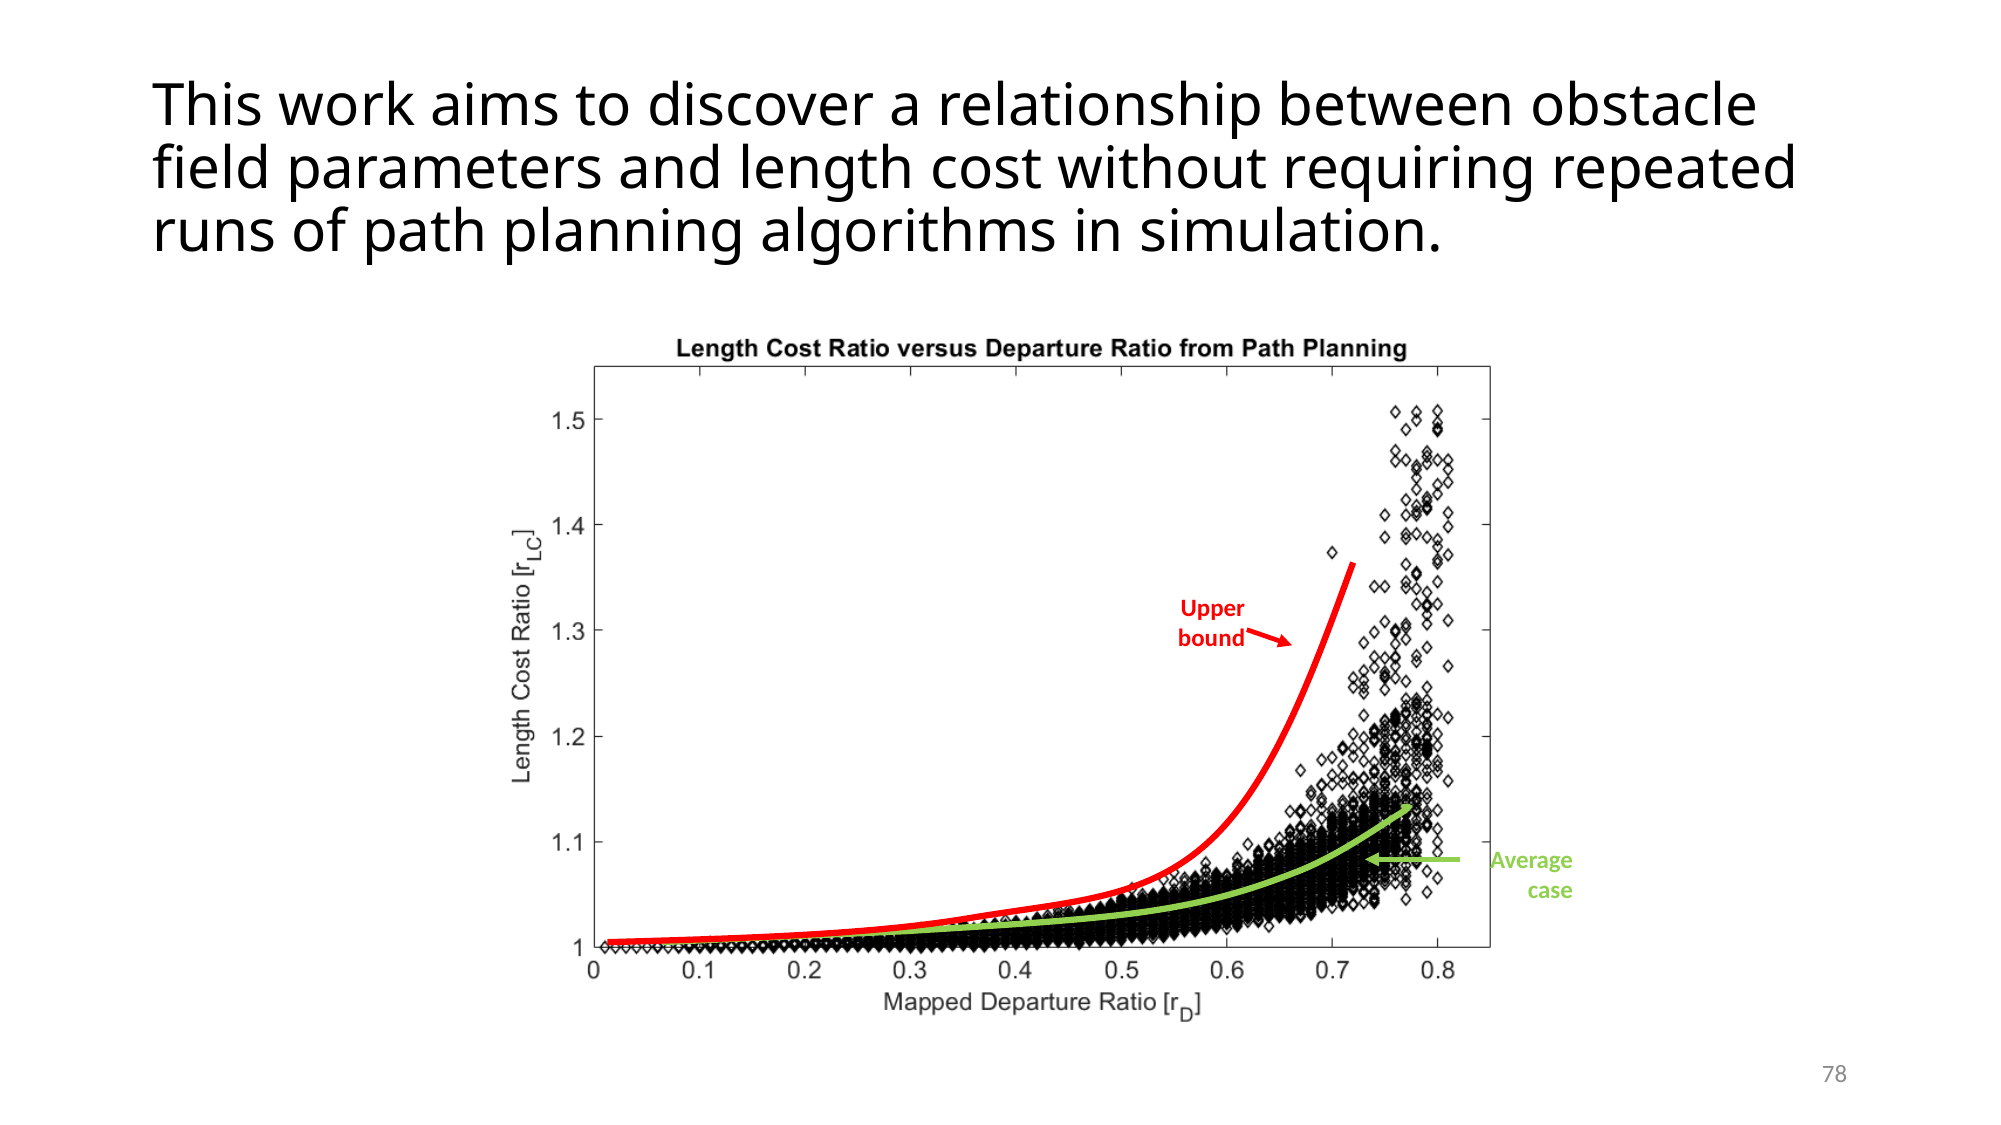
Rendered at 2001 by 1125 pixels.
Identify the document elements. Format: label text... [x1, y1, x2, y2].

picture [444, 182, 1601, 1125]
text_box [1246, 629, 1293, 646]
slide_number 78 [1601, 1042, 1863, 1103]
title This work aims to discover a relationship between obstacle field parameters and length cost without requiring repeated runs of path planning algorithms in simulation. [137, 60, 1863, 279]
